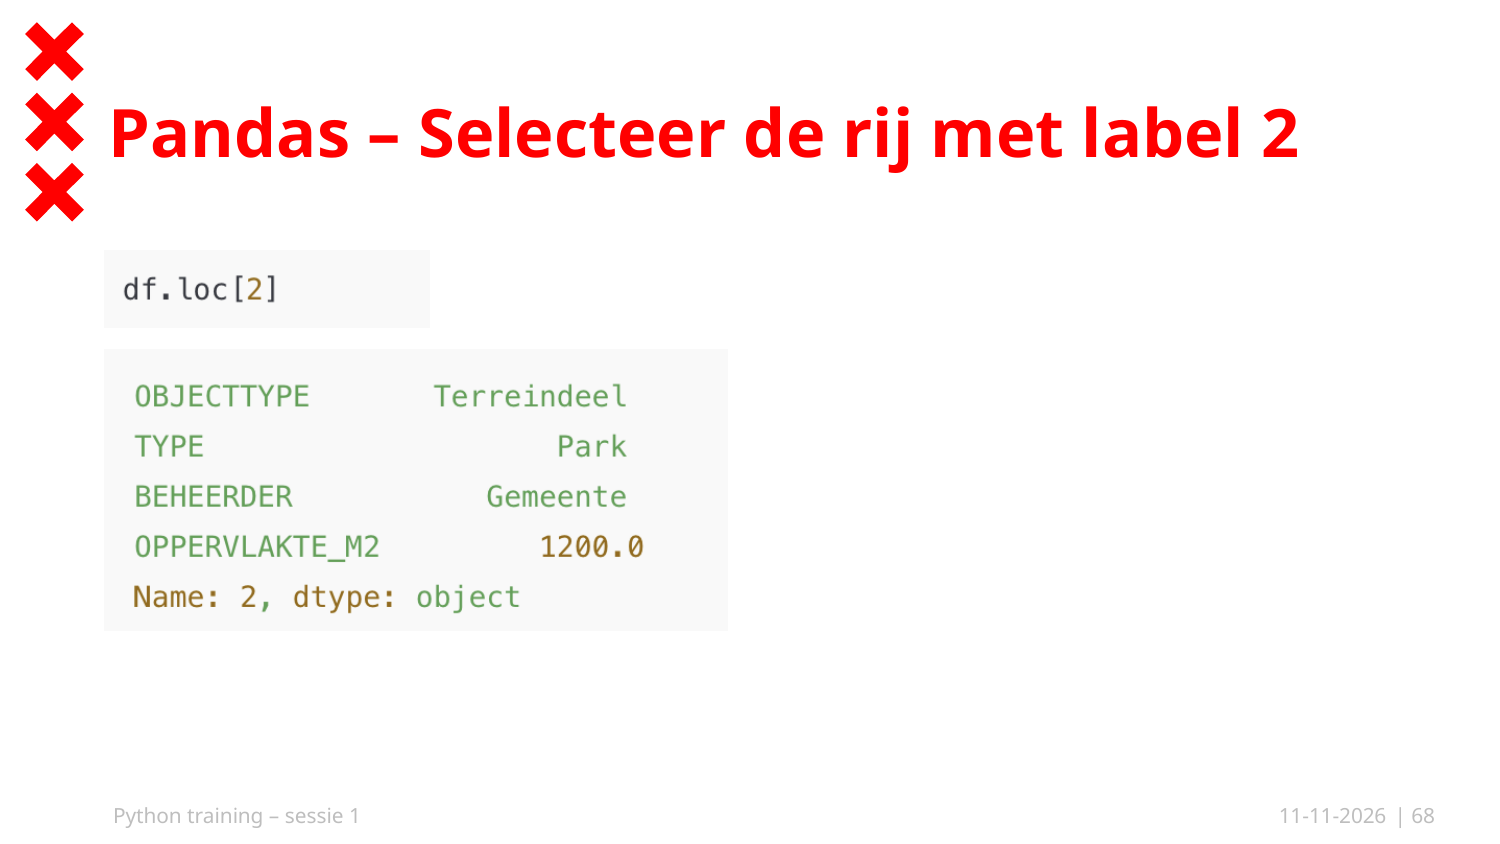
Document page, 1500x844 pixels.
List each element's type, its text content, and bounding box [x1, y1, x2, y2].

picture [103, 250, 430, 328]
title Pandas – Selecteer de rij met label 2 [108, 91, 1438, 251]
picture [103, 349, 728, 631]
footer Python training – sessie 1 [113, 802, 1129, 833]
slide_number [1262, 802, 1387, 833]
slide_number | 68 [1394, 802, 1442, 833]
